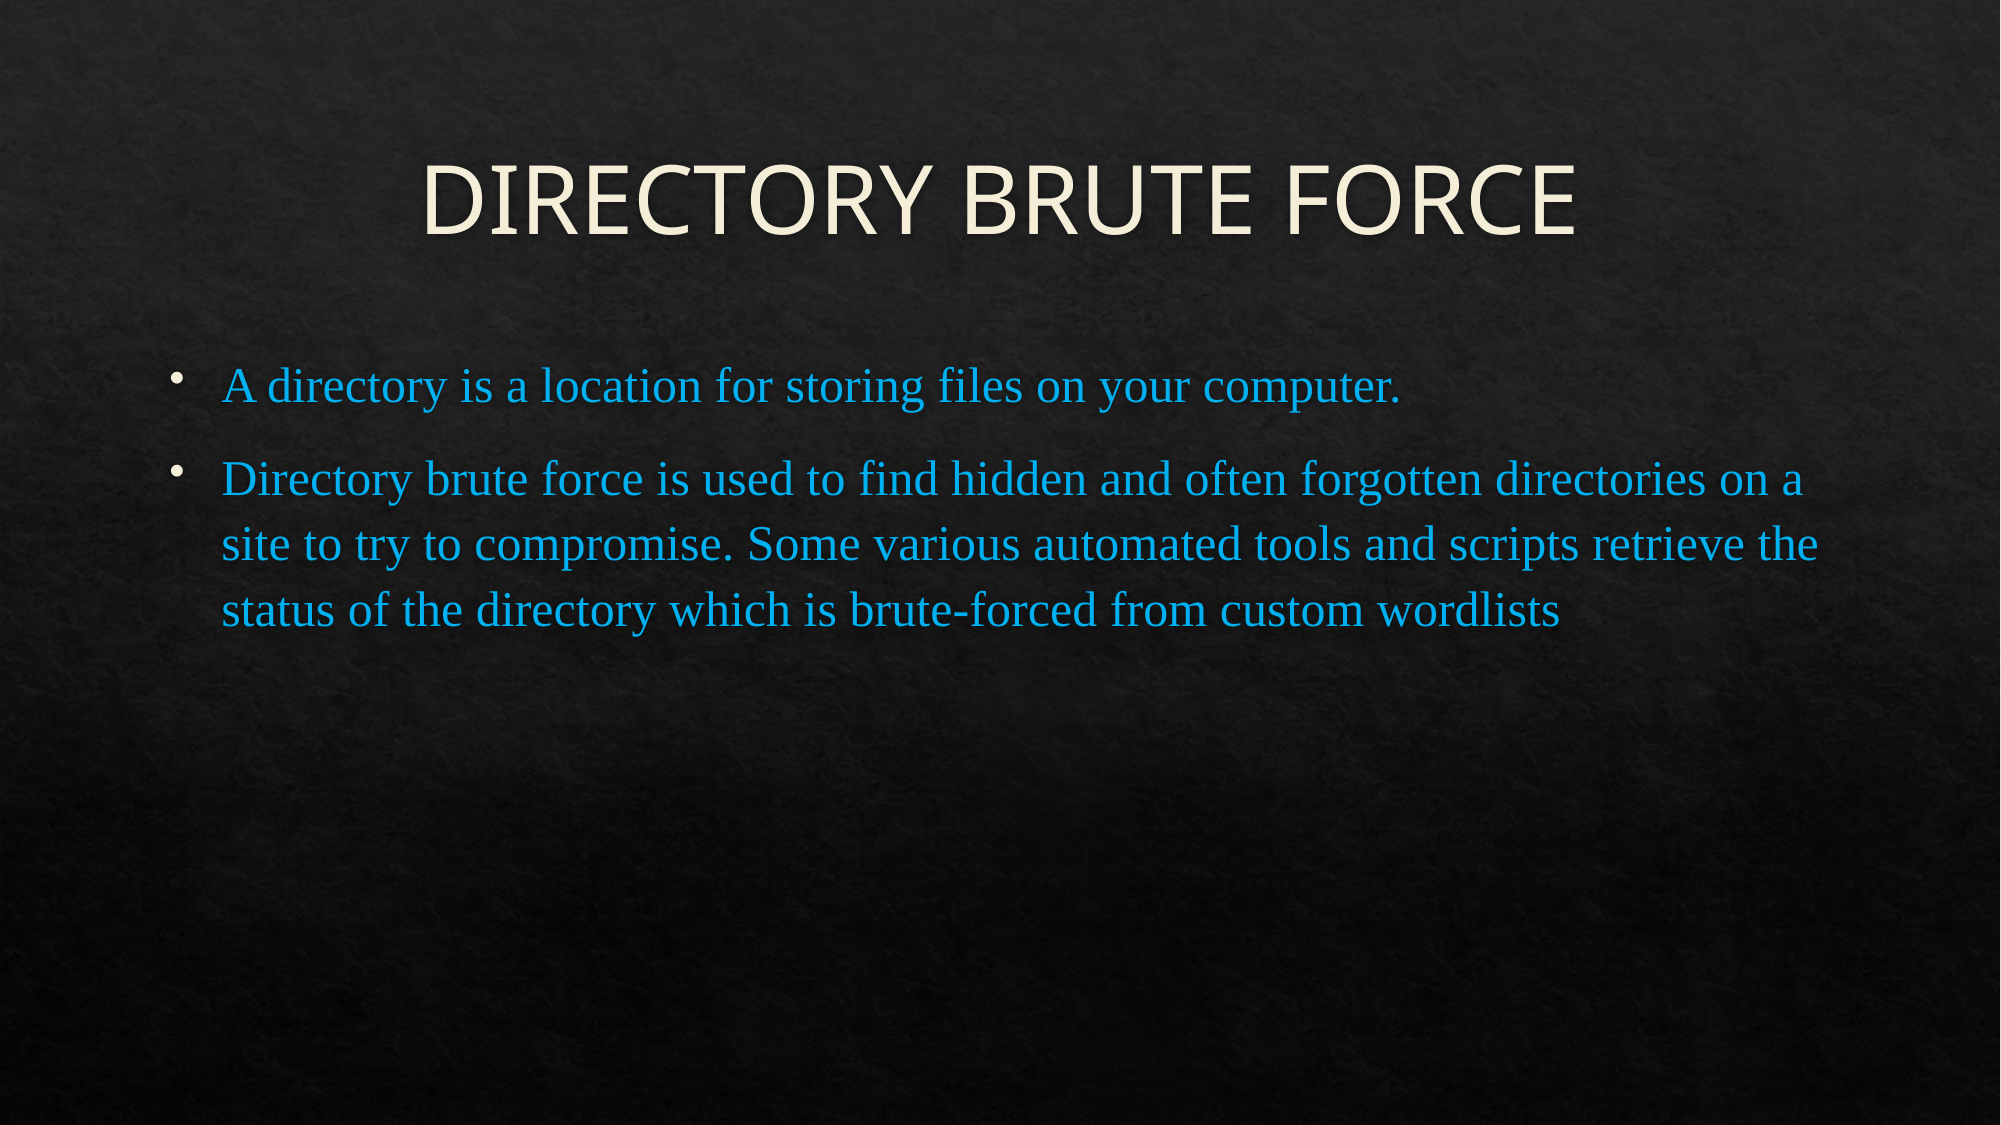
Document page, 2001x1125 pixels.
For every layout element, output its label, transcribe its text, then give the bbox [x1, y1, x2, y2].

list A directory is a location for storing files on your computer. Directory brute force is used to find hidden and often forgotten directories on a site to try to compromise. Some various automated tools and scripts retrieve the status of the directory which is brute-forced from custom wordlists [149, 340, 1849, 950]
title DIRECTORY BRUTE FORCE [149, 99, 1849, 307]
